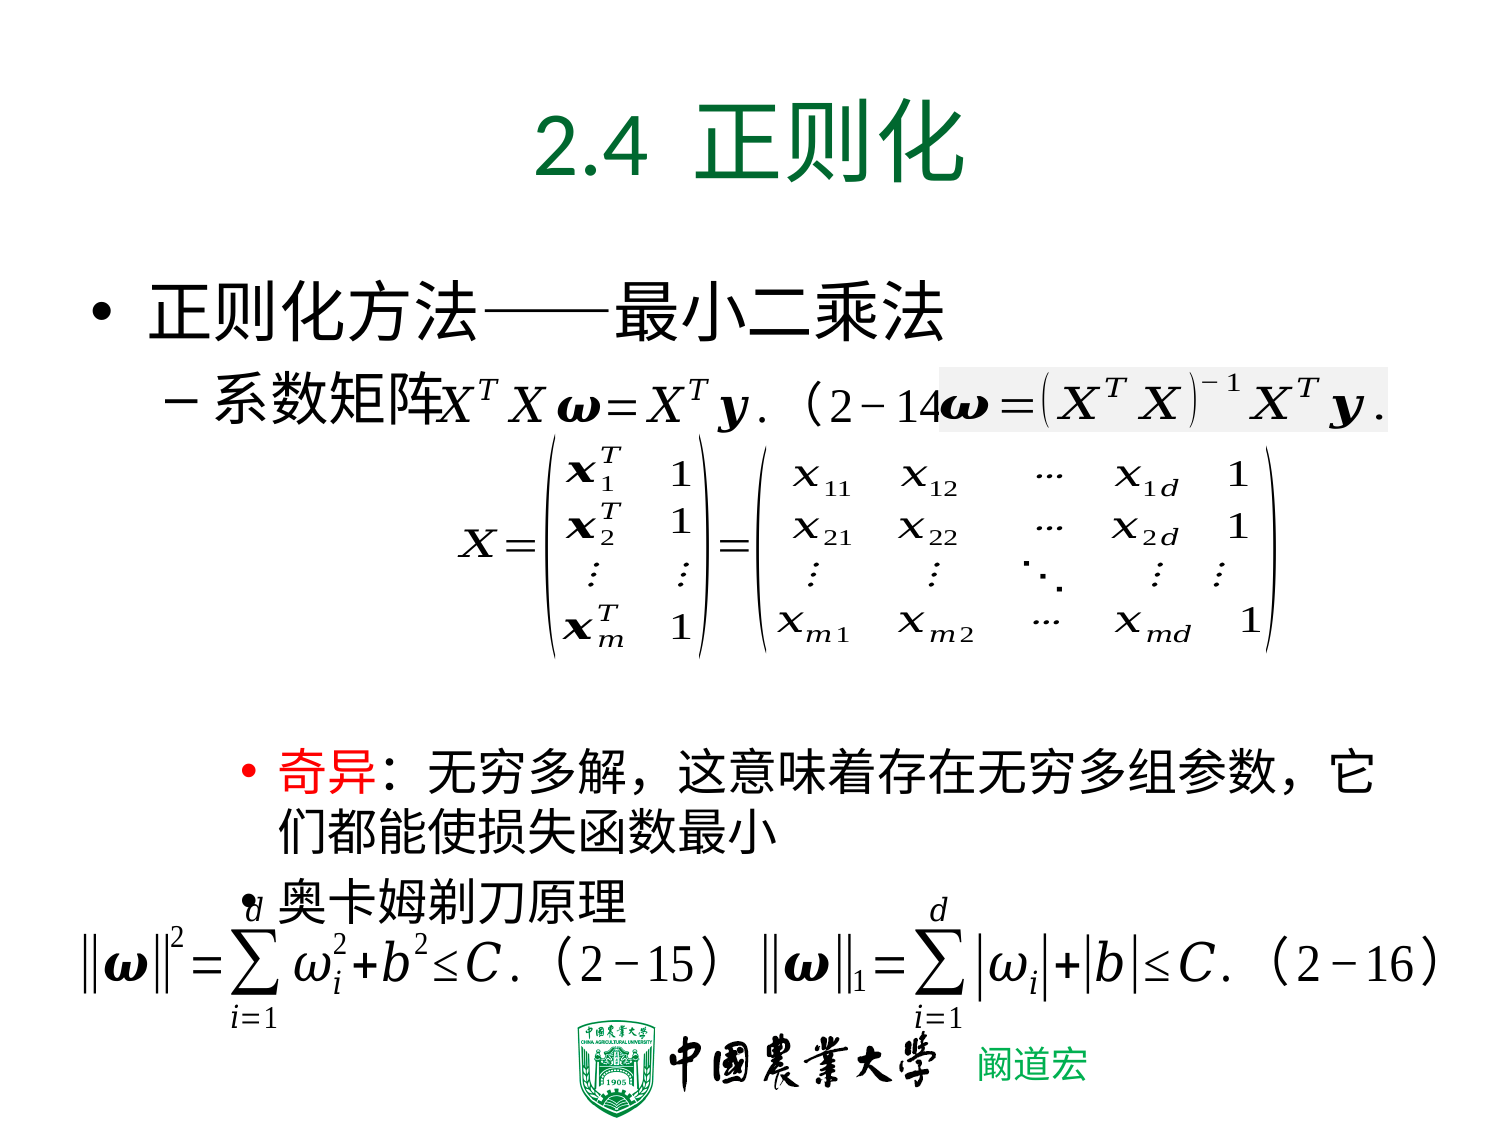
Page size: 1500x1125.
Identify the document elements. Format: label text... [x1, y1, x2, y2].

title 2.4 正则化 [75, 45, 1425, 233]
picture [573, 1016, 939, 1119]
